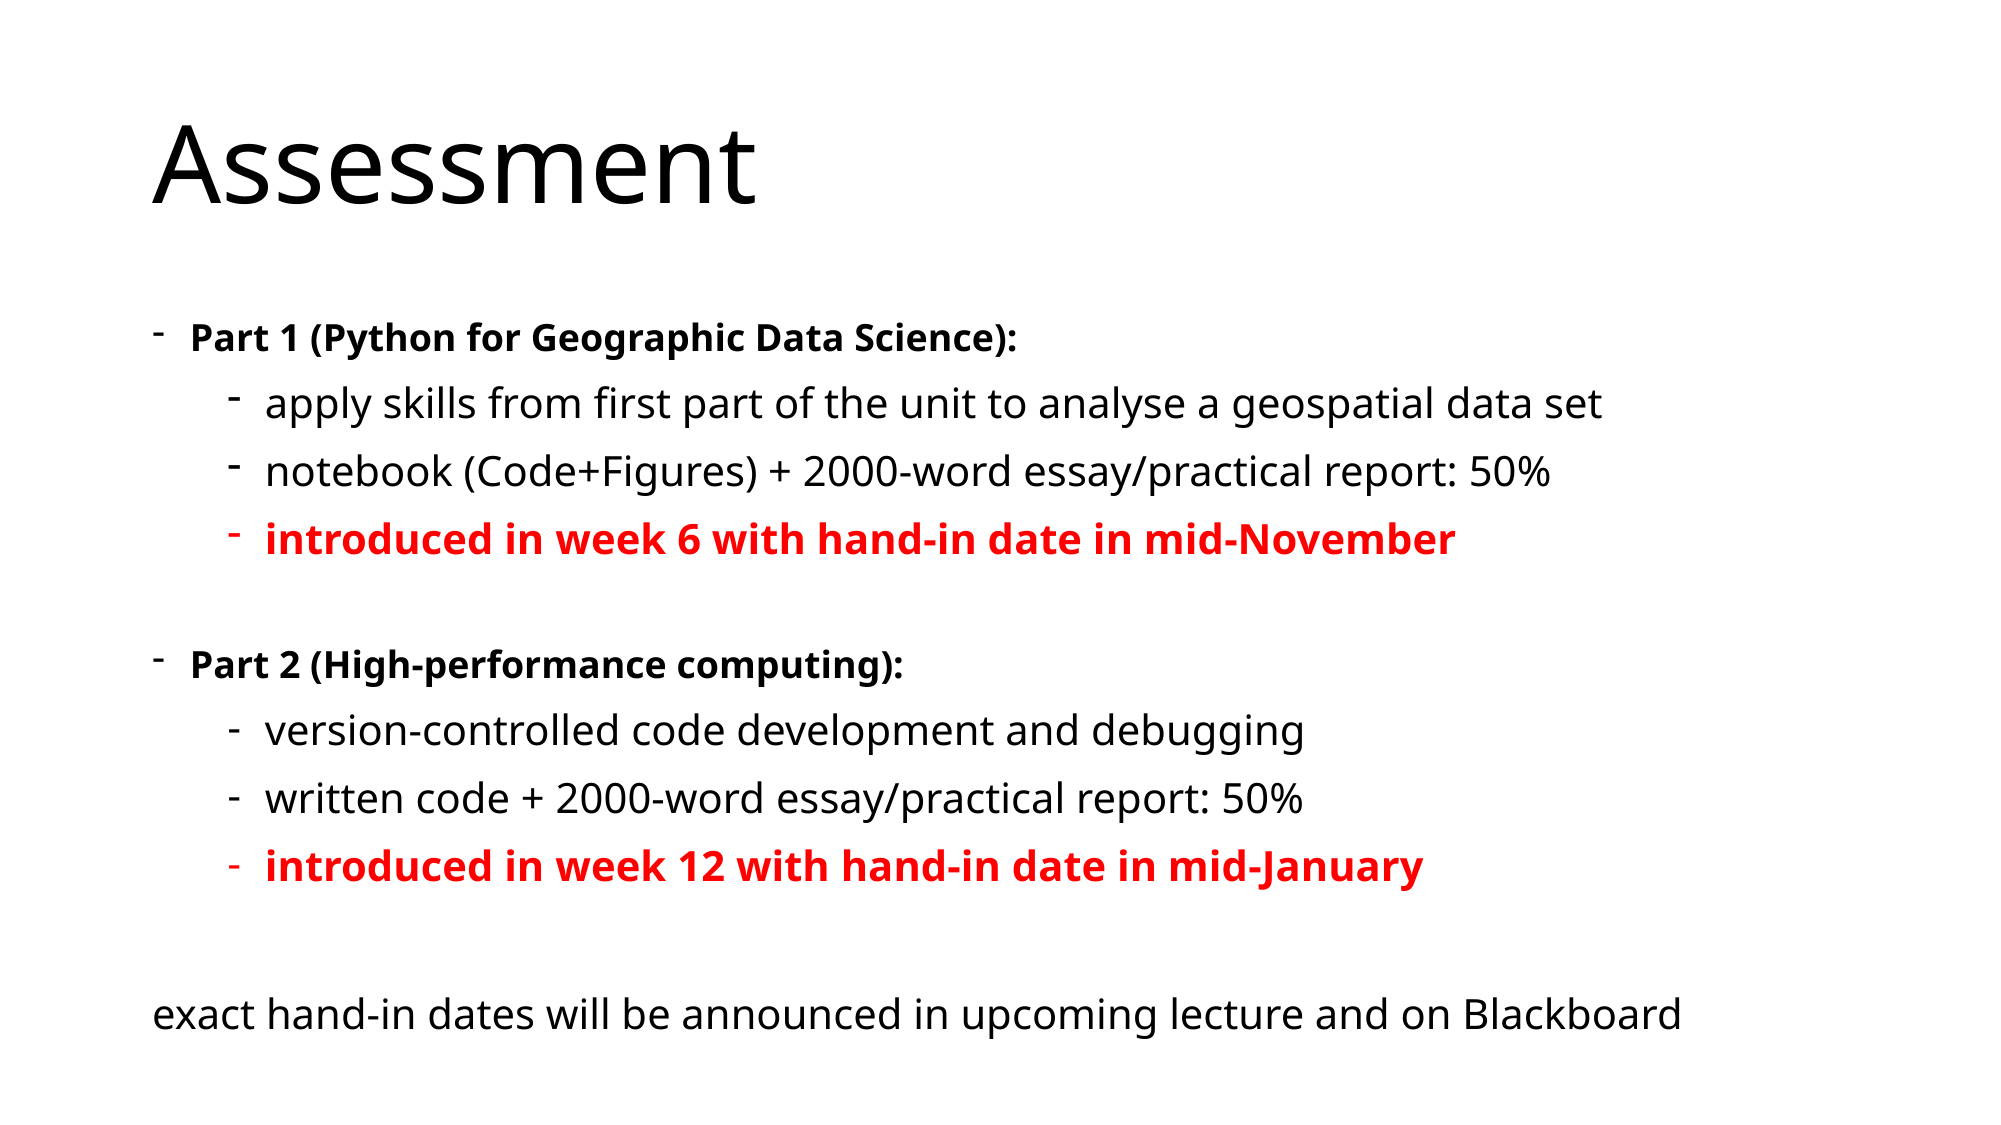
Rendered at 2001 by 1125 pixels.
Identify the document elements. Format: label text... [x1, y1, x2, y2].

list Part 1 (Python for Geographic Data Science): apply skills from first part of the unit to analyse a geospatial data set notebook (Code+Figures) + 2000-word essay/practical report: 50% introduced in week 6 with hand-in date in mid-November Part 2 (High-performance computing): version-controlled code development and debugging written code + 2000-word essay/practical report: 50% introduced in week 12 with hand-in date in mid-January [137, 299, 1863, 1014]
text_box exact hand-in dates will be announced in upcoming lecture and on Blackboard [137, 980, 1844, 1046]
title Assessment [137, 59, 1863, 278]
